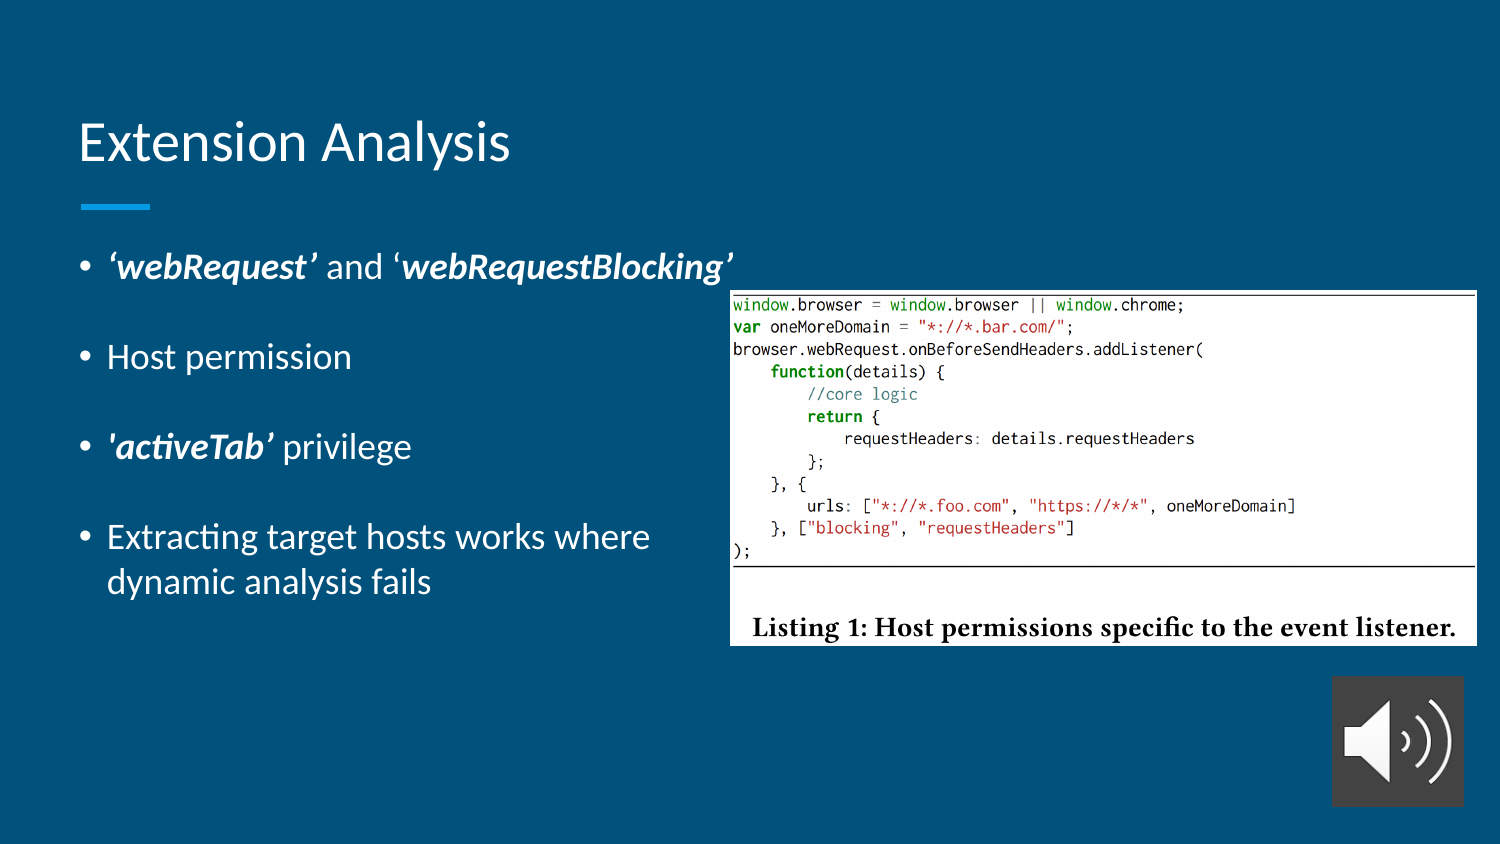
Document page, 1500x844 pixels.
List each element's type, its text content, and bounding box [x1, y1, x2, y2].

list ‘webRequest’ and ‘webRequestBlocking’ Host permission 'activeTab’ privilege Extracting target hosts works where dynamic analysis fails [63, 182, 777, 743]
picture [1333, 677, 1463, 806]
title Extension Analysis [63, 75, 1437, 188]
picture [731, 291, 1476, 645]
